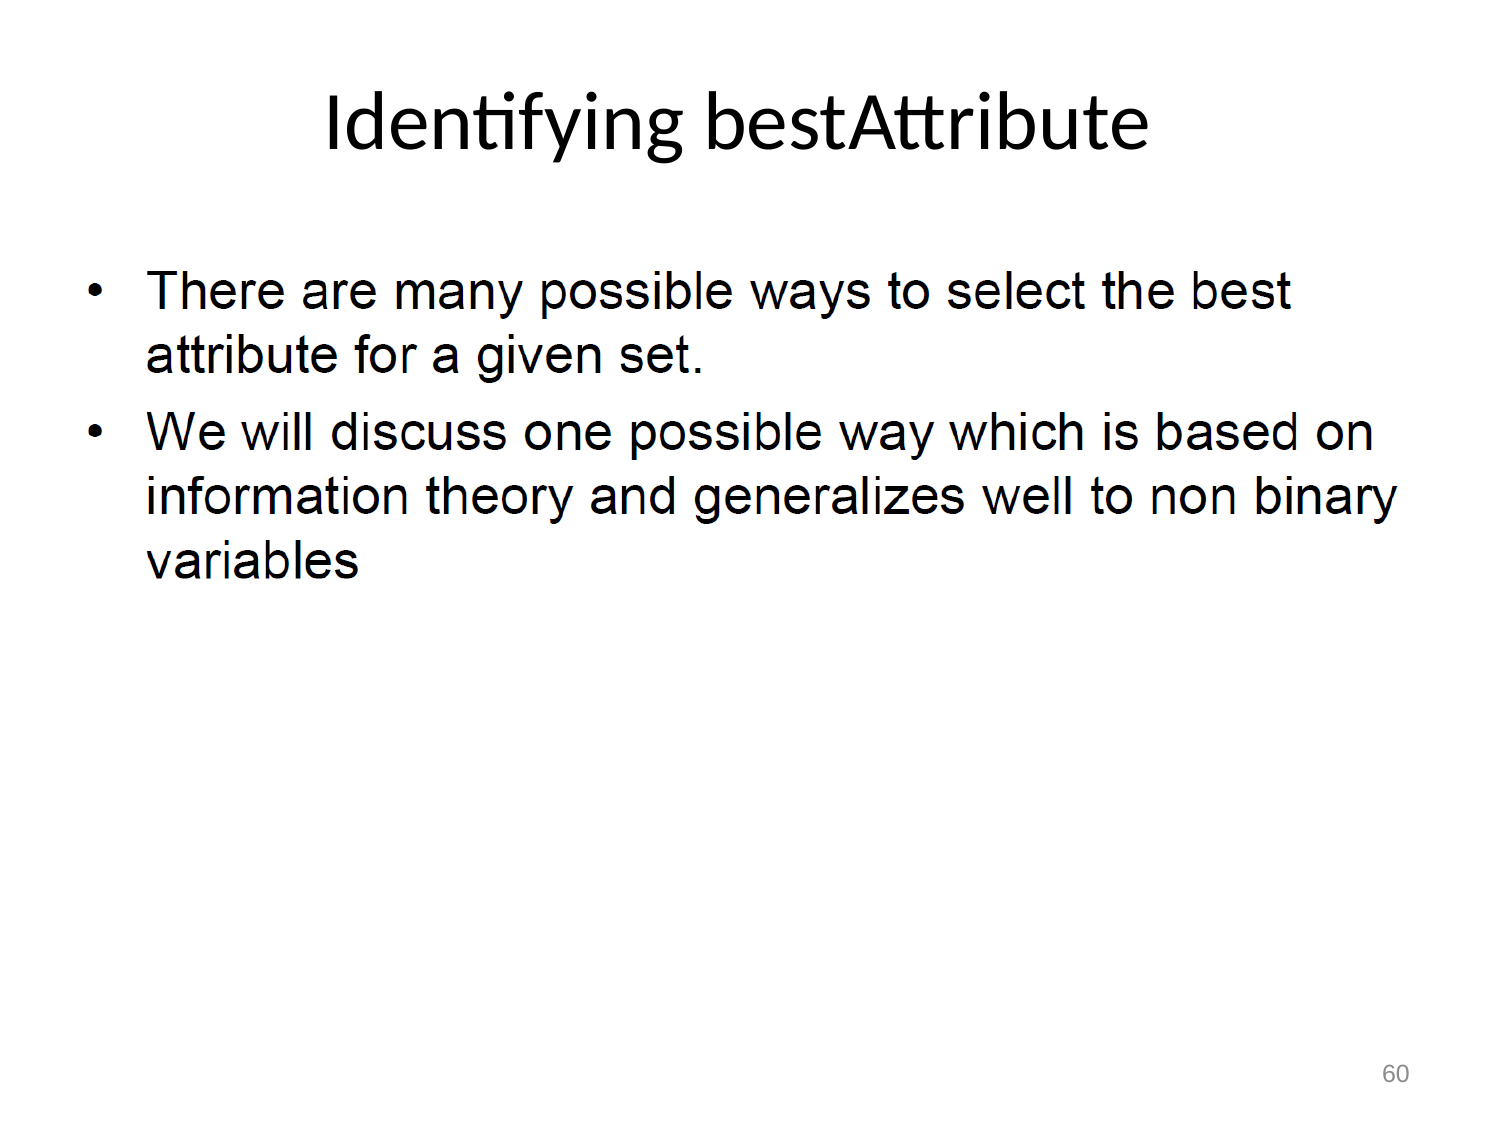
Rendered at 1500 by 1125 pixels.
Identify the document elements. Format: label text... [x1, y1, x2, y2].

title Identifying bestAttribute [0, 0, 1476, 233]
picture [48, 232, 1452, 641]
slide_number 60 [1074, 1042, 1425, 1103]
